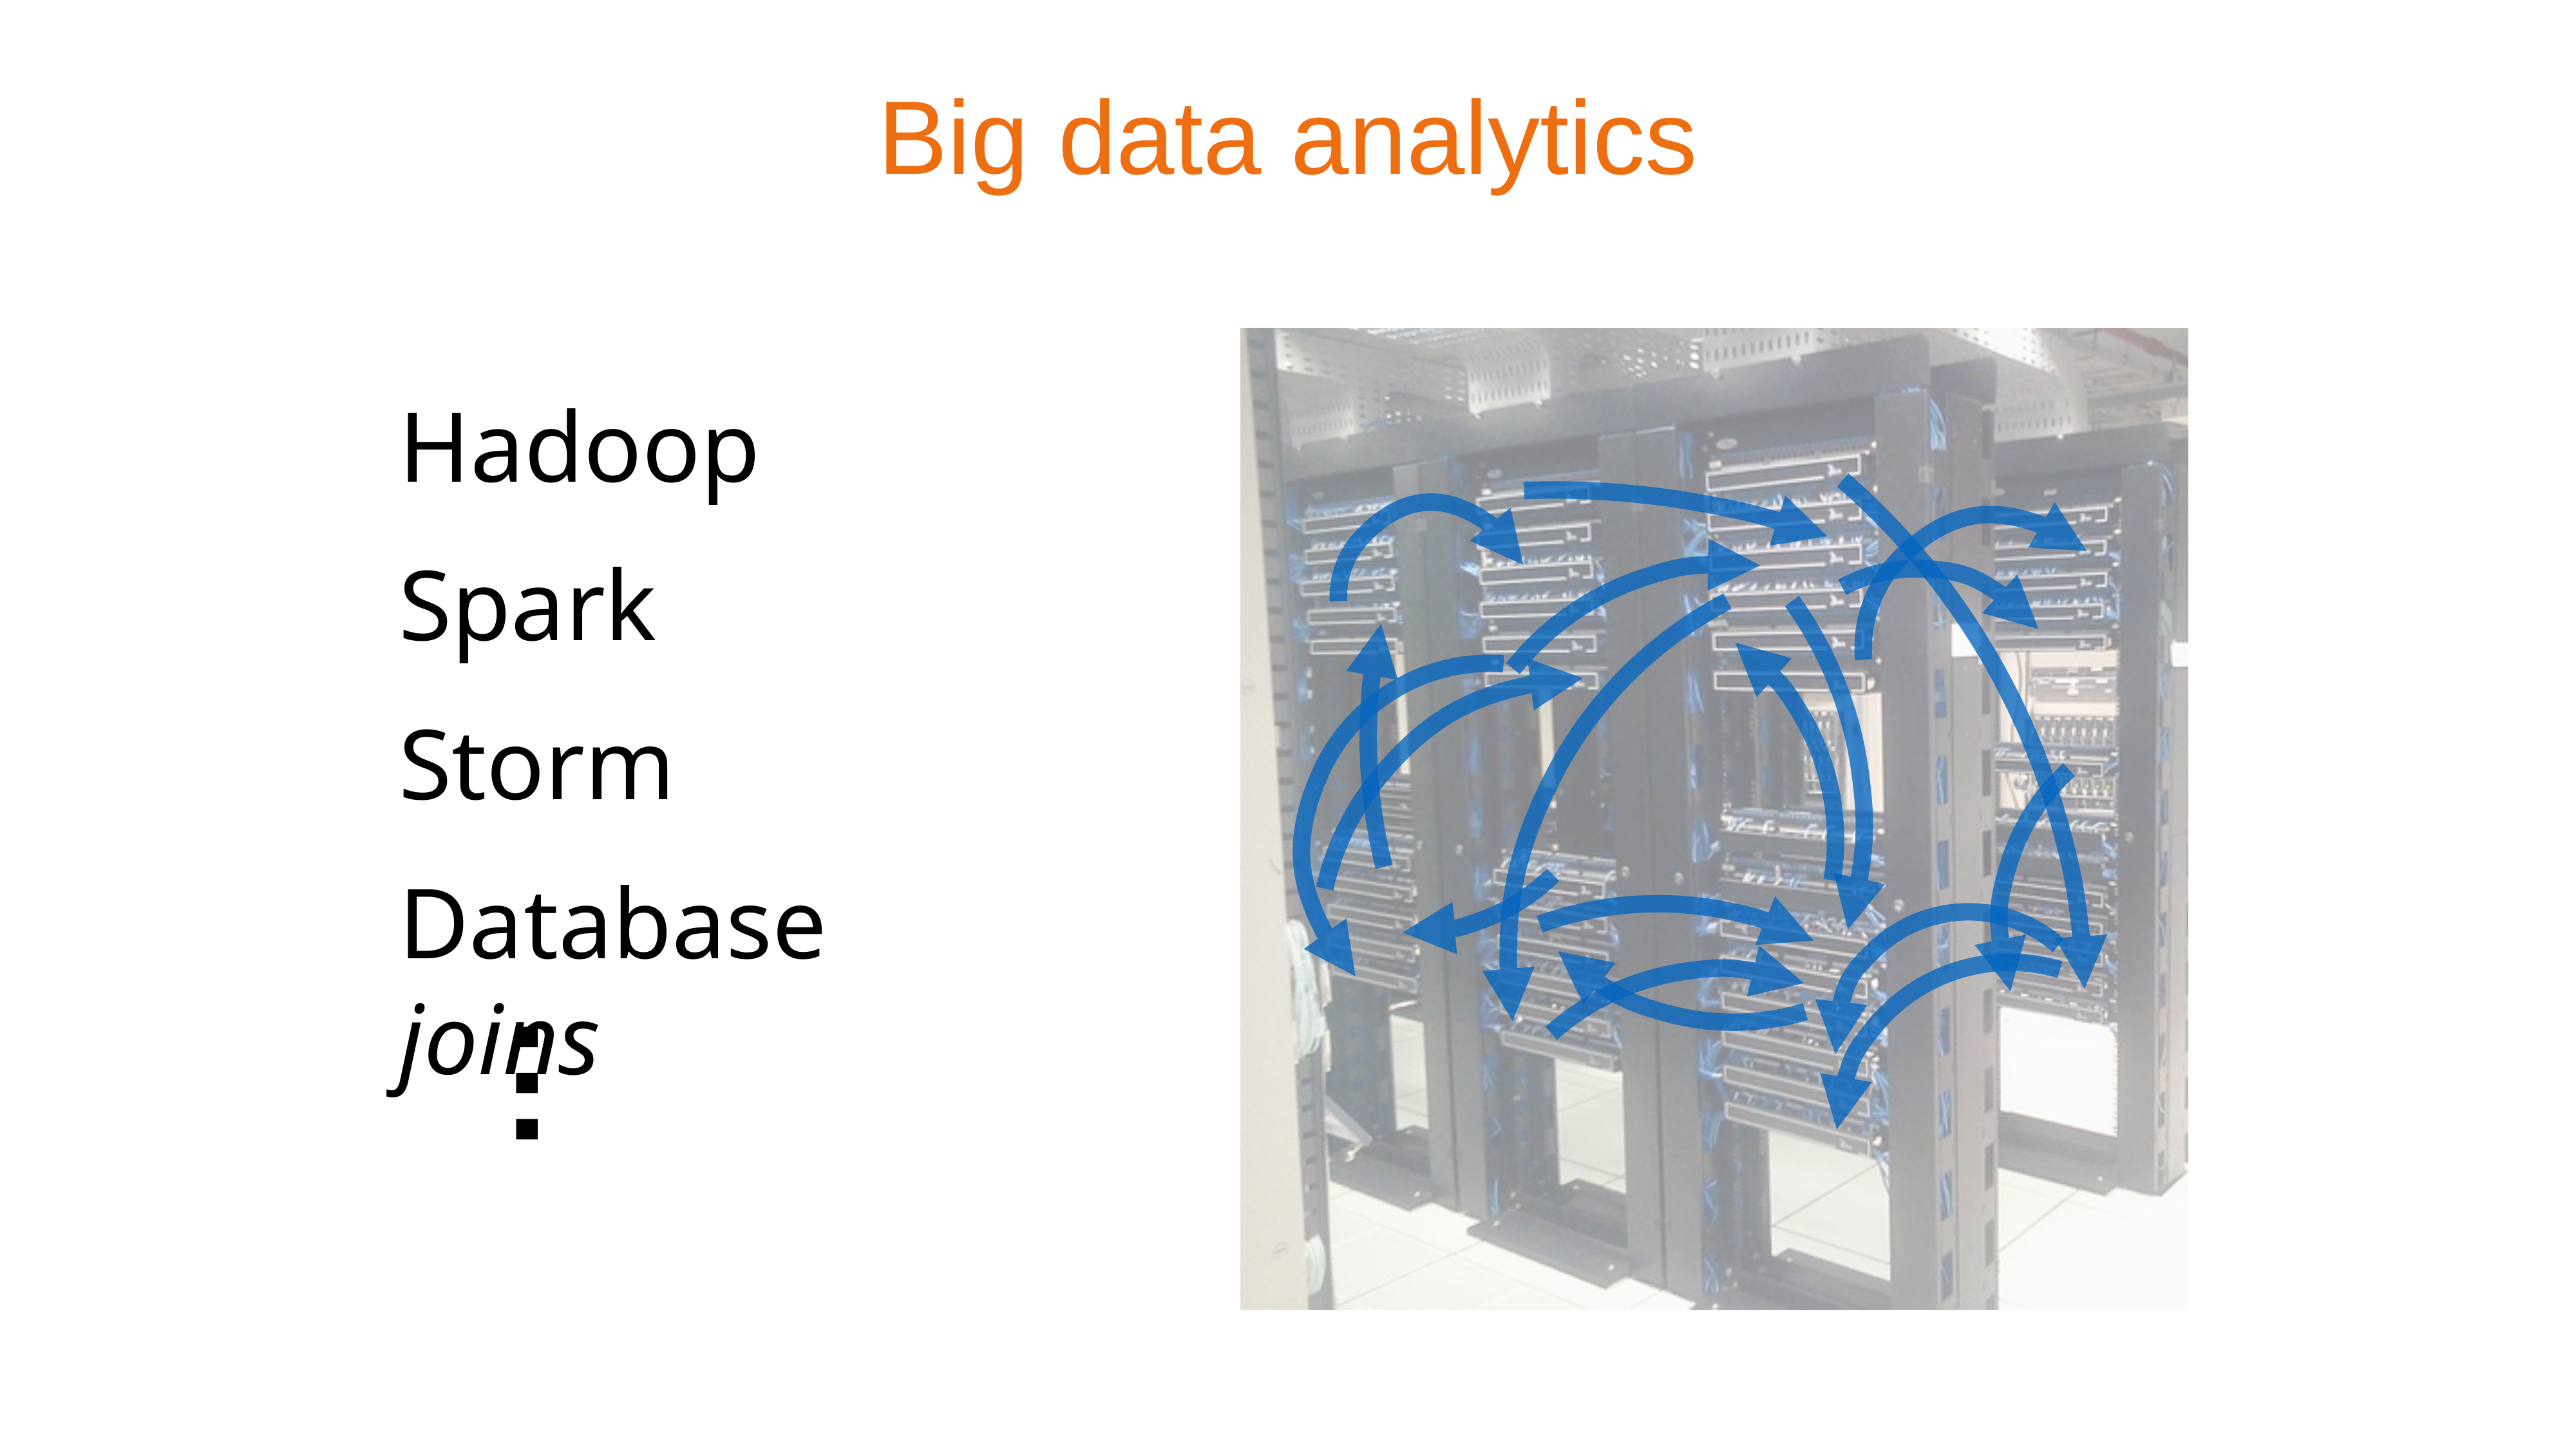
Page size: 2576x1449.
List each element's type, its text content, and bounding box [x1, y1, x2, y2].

text_box … [388, 1005, 573, 1162]
list Hadoop Spark Storm Database joins [391, 351, 980, 1287]
title Big data analytics [321, 0, 2255, 265]
picture [1240, 327, 2188, 1310]
